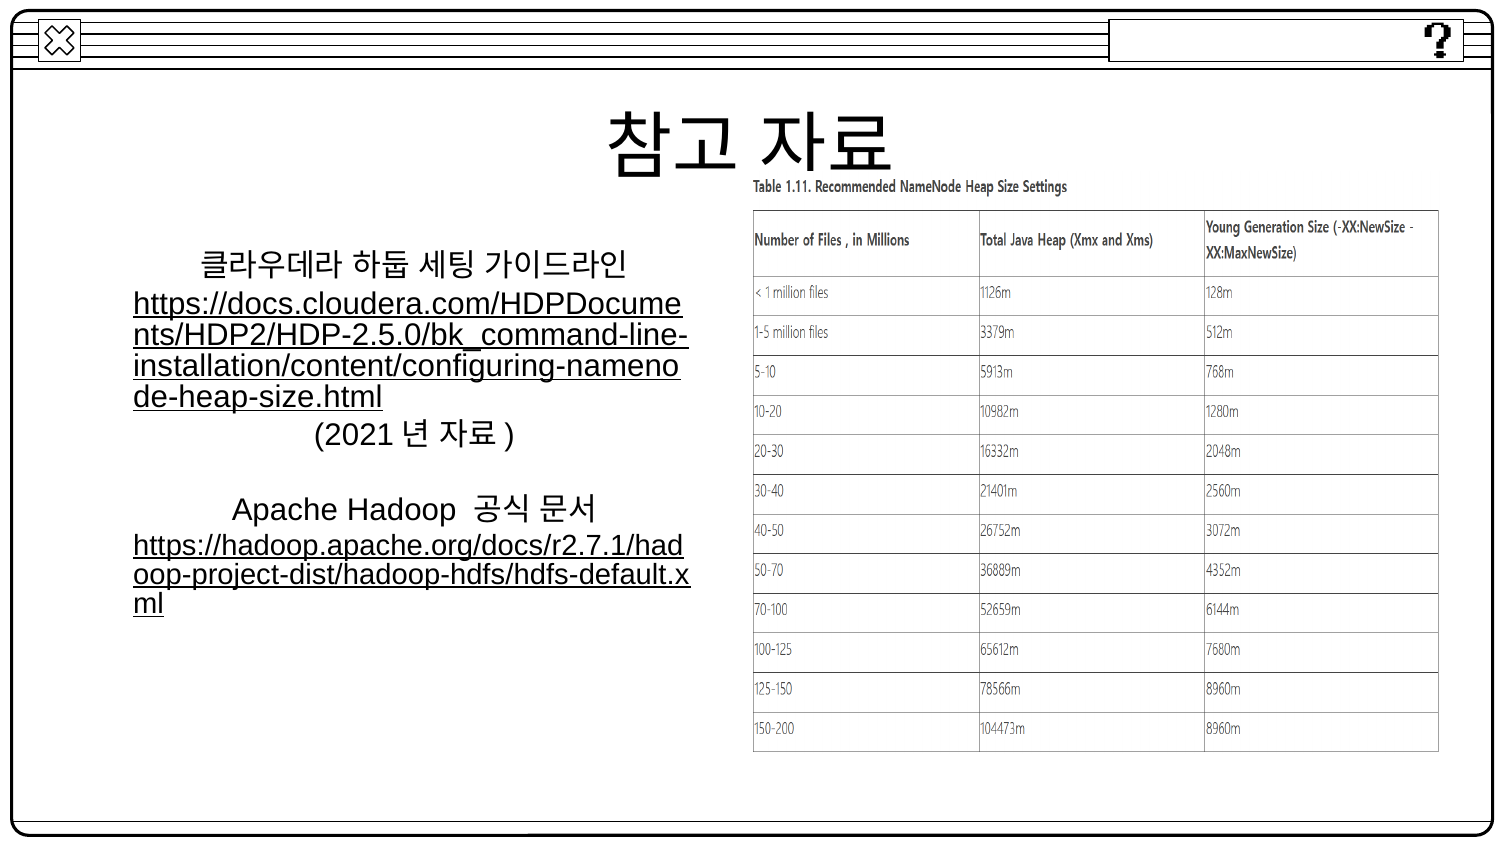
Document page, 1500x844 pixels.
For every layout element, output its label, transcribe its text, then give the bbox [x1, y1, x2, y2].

picture [749, 171, 1441, 754]
title 참고 자료 [118, 96, 1382, 191]
text_box 클라우데라 하둡 세팅 가이드라인 https://docs.cloudera.com/HDPDocuments/HDP2/HDP-2.5.0/bk_command-line-installation/content/configuring-namenode-heap-size.html (2021년 자료) Apache Hadoop 공식 문서 https://hadoop.apache.org/docs/r2.7.1/hadoop-project-dist/hadoop-hdfs/hdfs-default.xml [118, 230, 711, 734]
